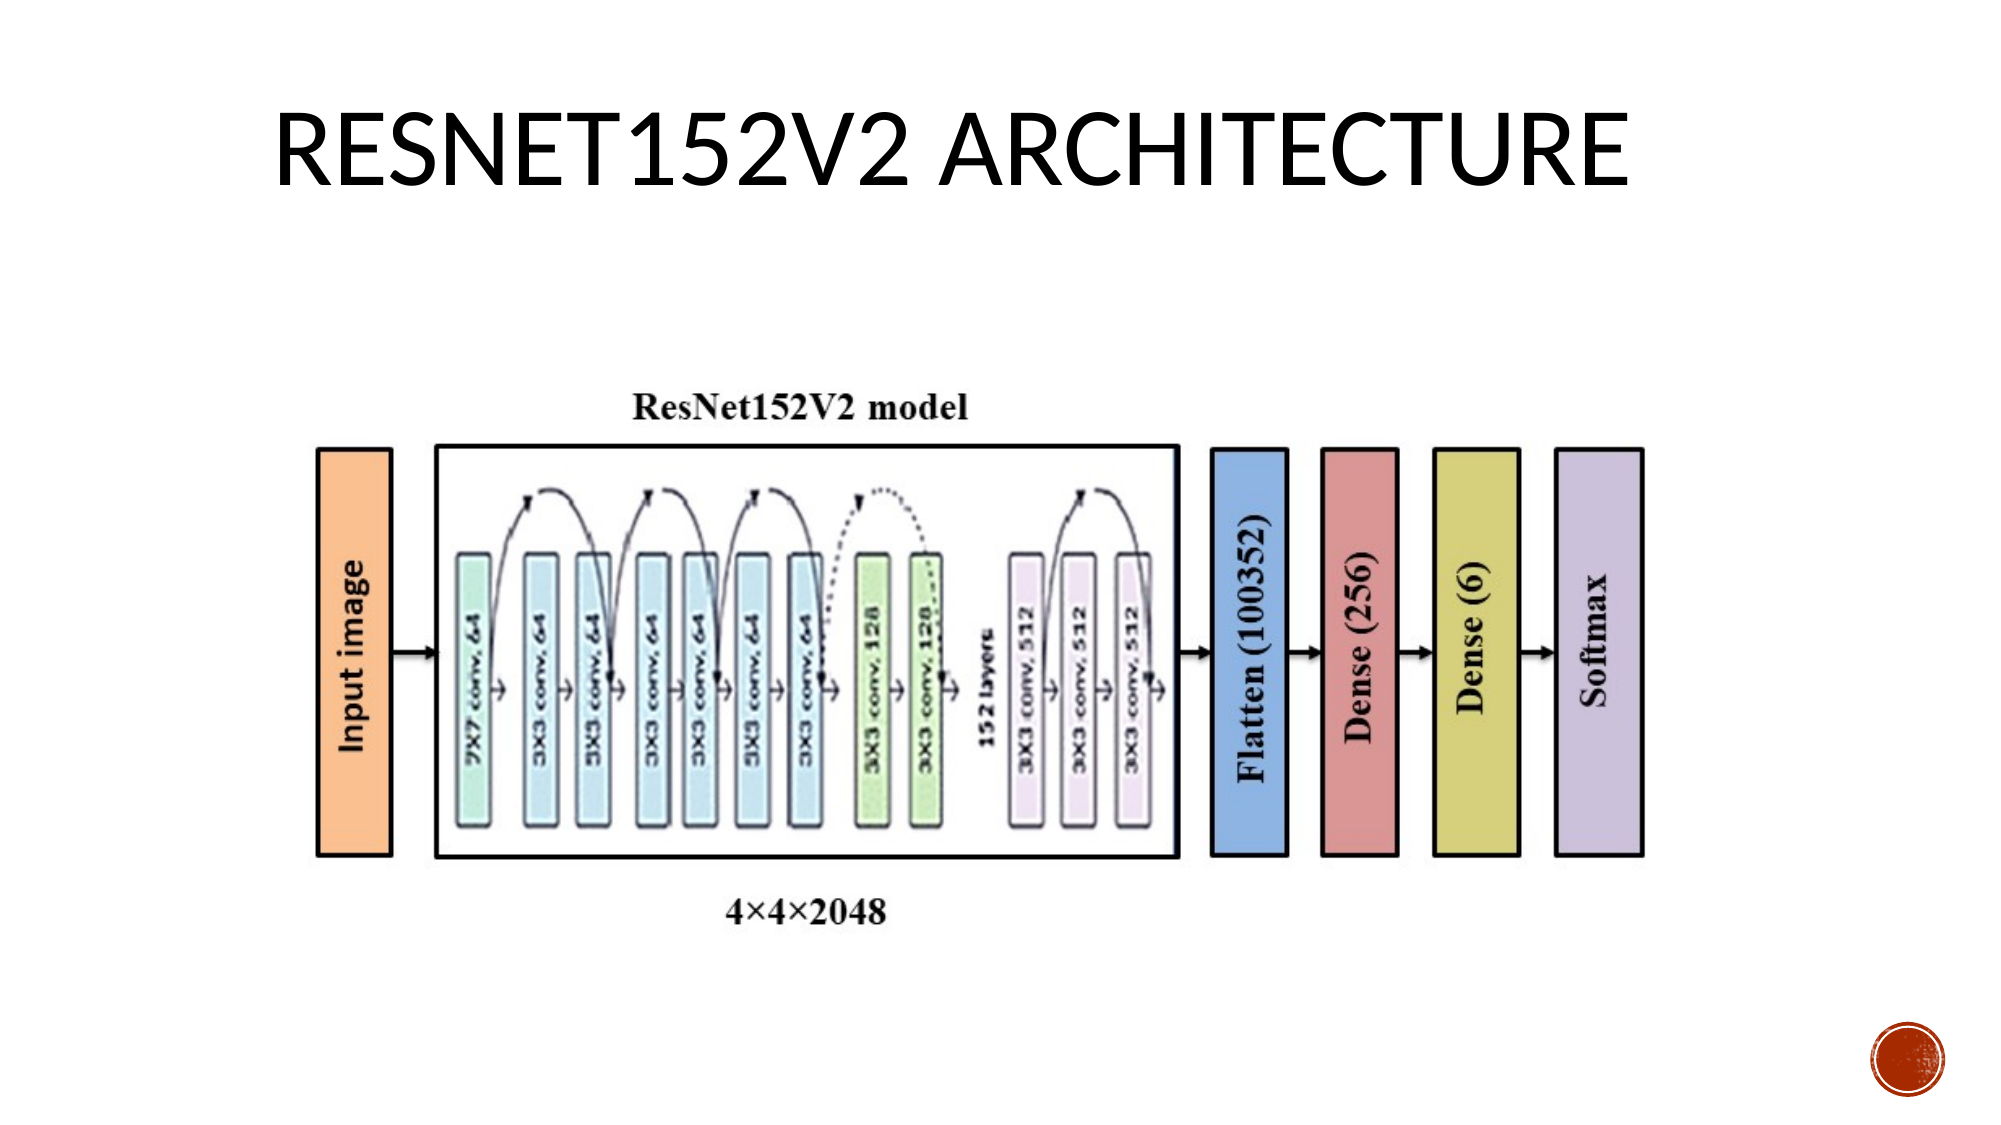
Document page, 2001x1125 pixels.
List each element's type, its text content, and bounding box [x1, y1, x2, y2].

picture [224, 364, 1783, 973]
text_box RESNET152V2 ARCHITECTURE [257, 66, 1783, 216]
